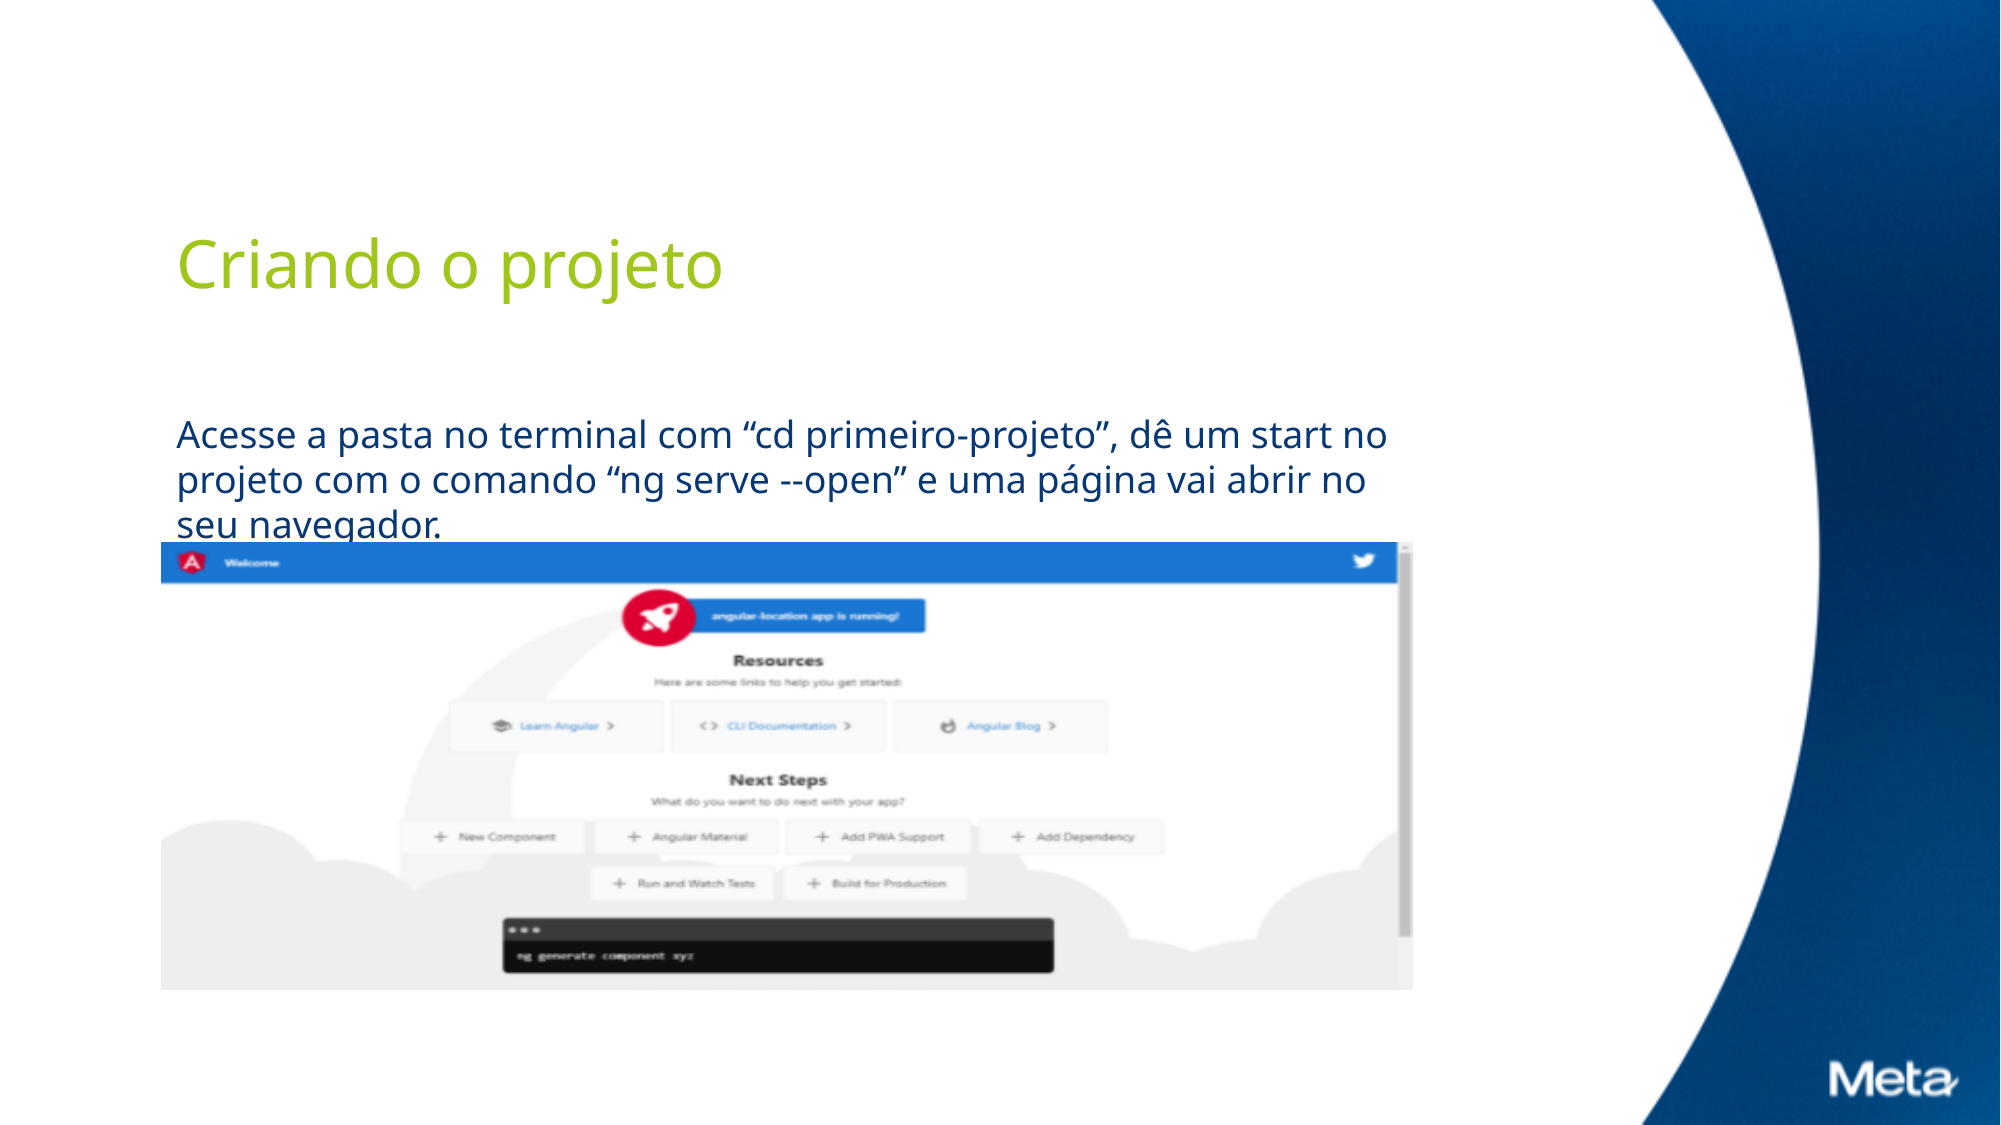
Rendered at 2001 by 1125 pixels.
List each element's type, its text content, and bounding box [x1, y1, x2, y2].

text_box Criando o projeto [161, 214, 1334, 309]
picture [0, 0, 2001, 1125]
text_box Acesse a pasta no terminal com “cd primeiro-projeto”, dê um start no projeto com o comando “ng serve --open” e uma página vai abrir no seu navegador. [161, 404, 1433, 554]
